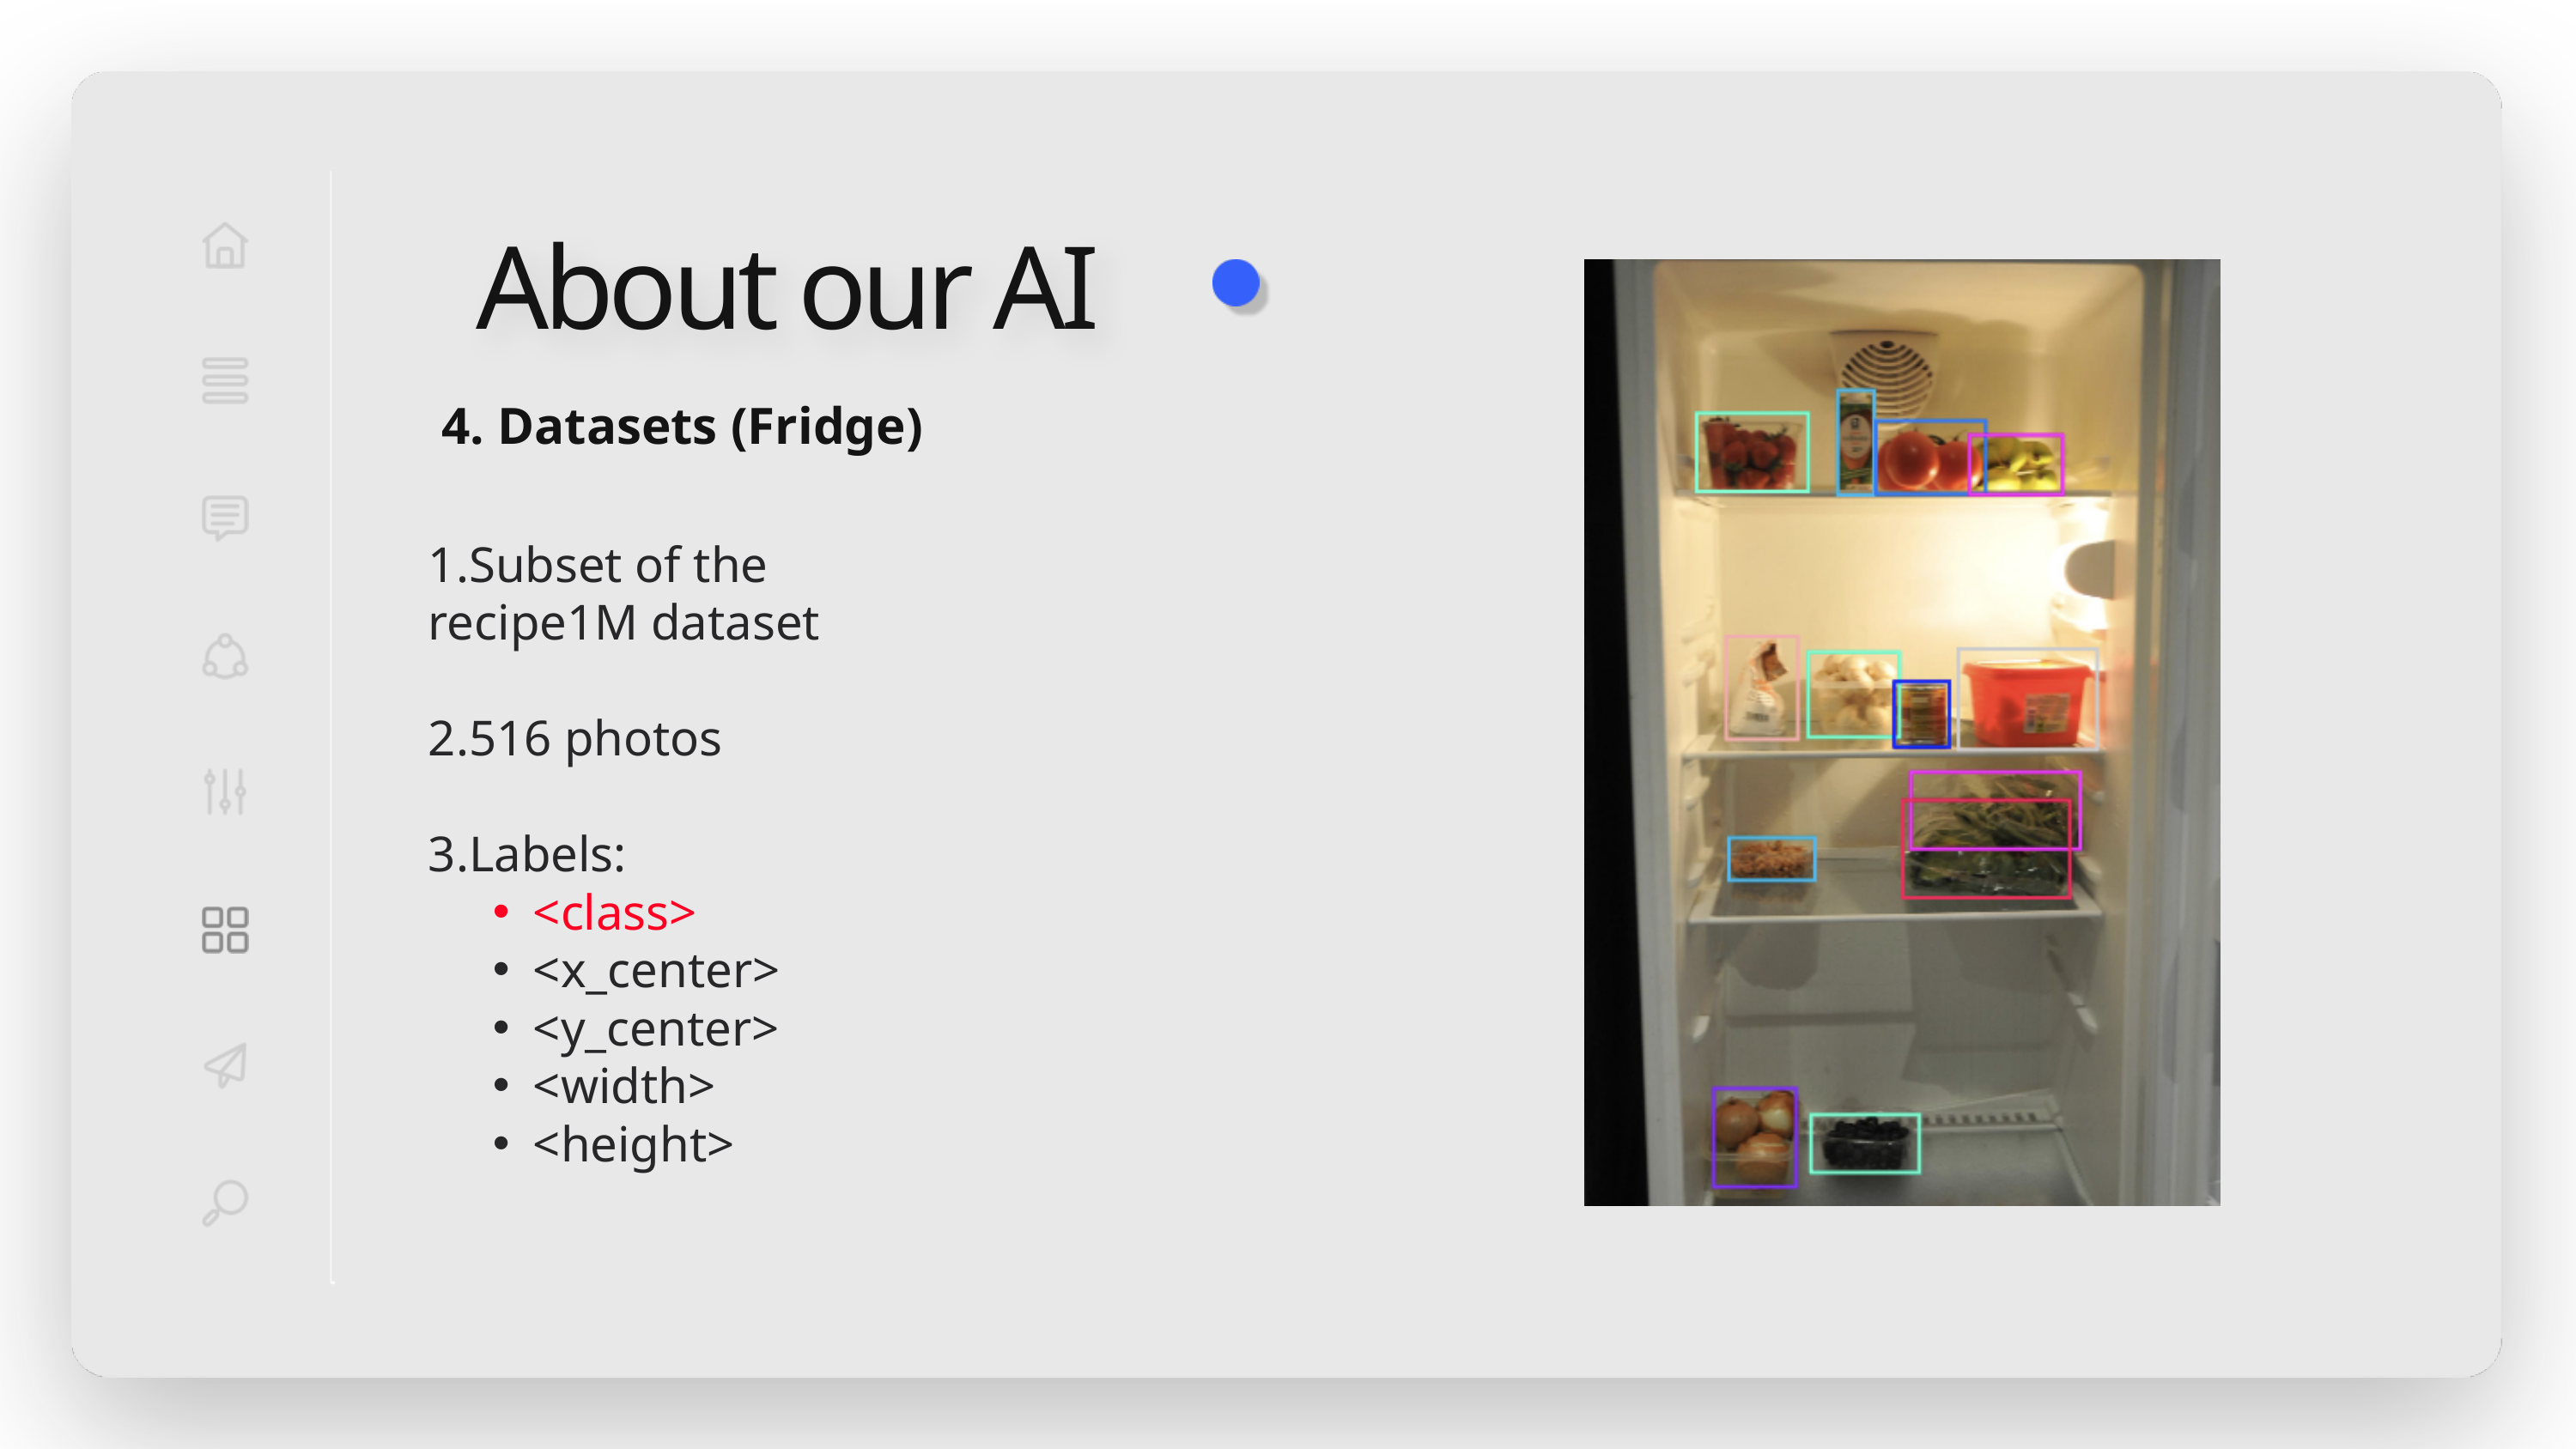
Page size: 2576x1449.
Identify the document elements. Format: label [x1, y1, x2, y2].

picture [0, 70, 2504, 1378]
